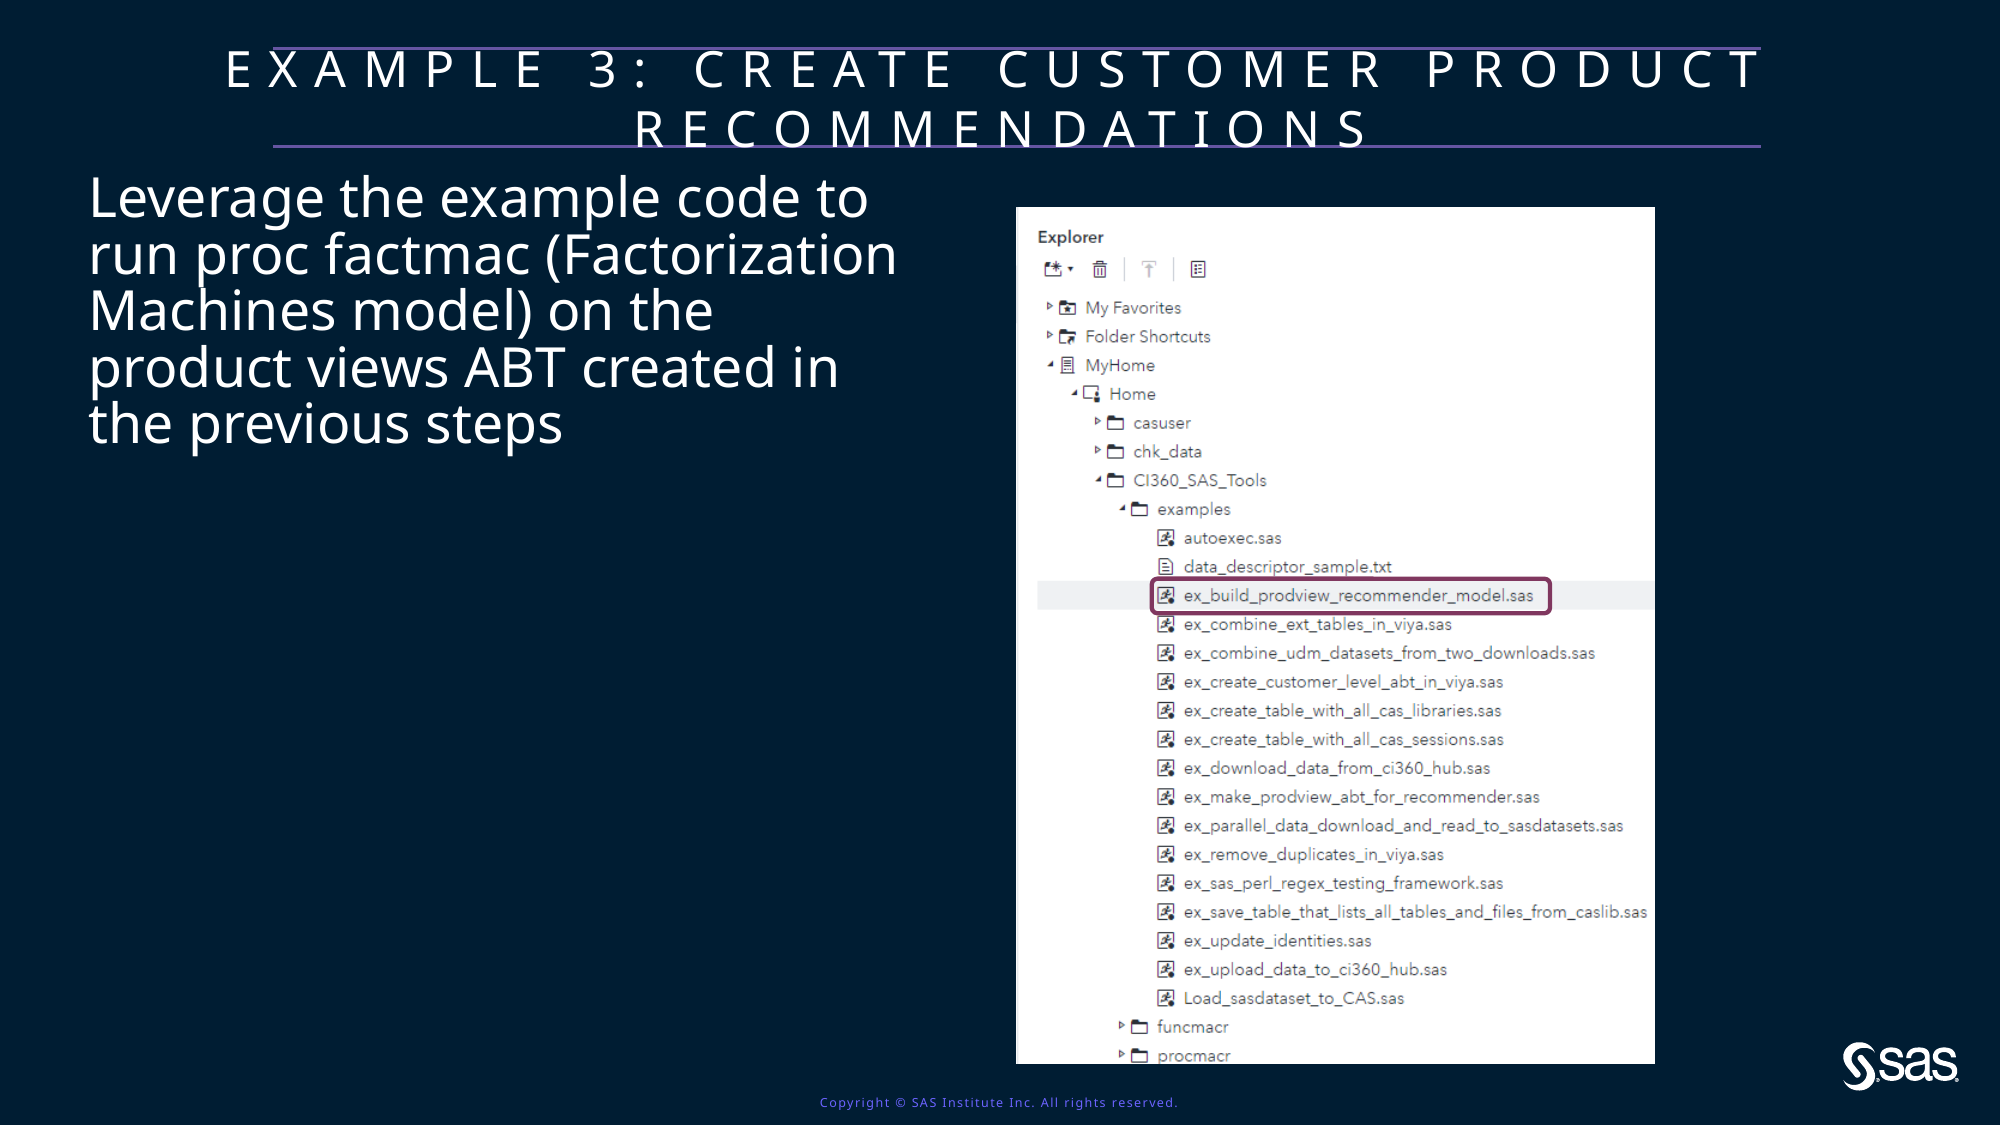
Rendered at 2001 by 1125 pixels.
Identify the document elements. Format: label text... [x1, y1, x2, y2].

title Example 3: create customer product recommendations [137, 47, 1862, 148]
list Leverage the example code to run proc factmac (Factorization Machines model) on the product views ABT created in the previous steps [73, 164, 927, 1107]
picture [1016, 207, 1656, 1064]
